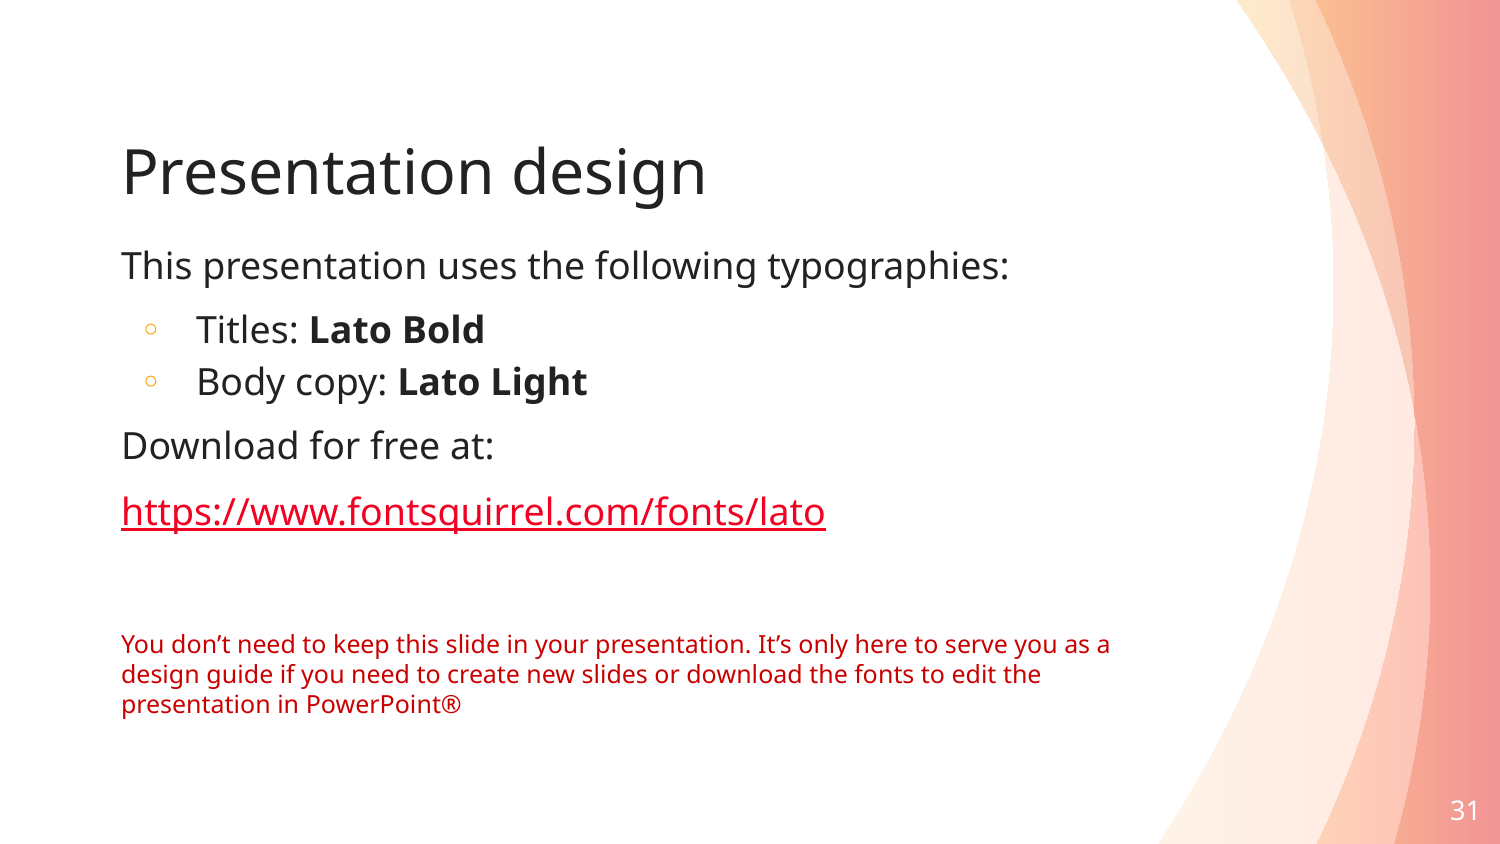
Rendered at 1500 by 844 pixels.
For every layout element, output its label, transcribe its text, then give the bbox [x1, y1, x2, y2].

text_box You don’t need to keep this slide in your presentation. It’s only here to serve you as a design guide if you need to create new slides or download the fonts to edit the presentation in PowerPoint® [121, 628, 1136, 742]
slide_number ‹#› [1391, 779, 1482, 844]
list This presentation uses the following typographies: Titles: Lato Bold Body copy: Lato Light Download for free at: https://www.fontsquirrel.com/fonts/lato [121, 242, 1111, 628]
title Presentation design [121, 84, 1111, 207]
